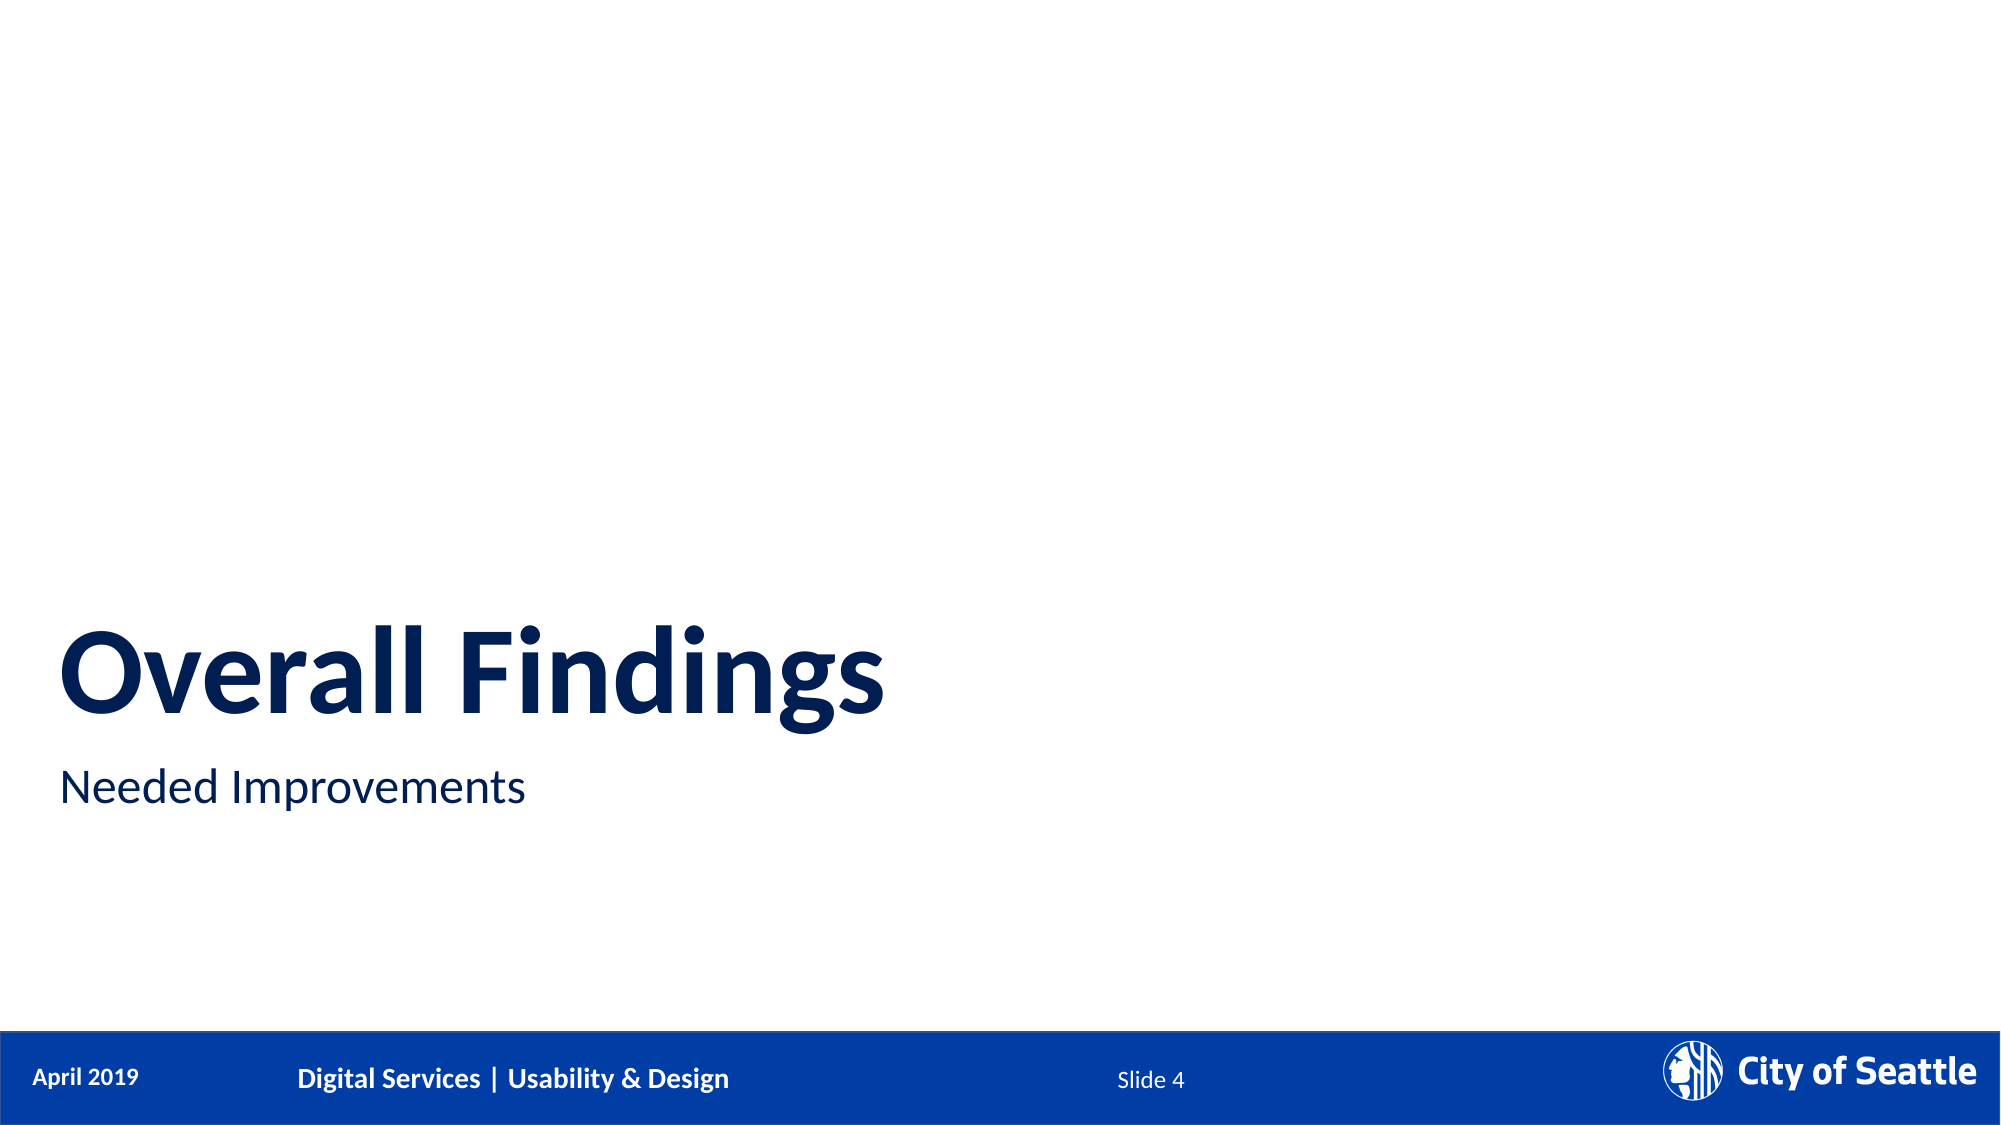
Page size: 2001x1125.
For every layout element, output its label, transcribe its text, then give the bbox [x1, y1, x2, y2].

picture [1635, 1013, 2001, 1125]
list Needed Improvements [44, 752, 1957, 972]
title Overall Findings [44, 280, 1957, 749]
